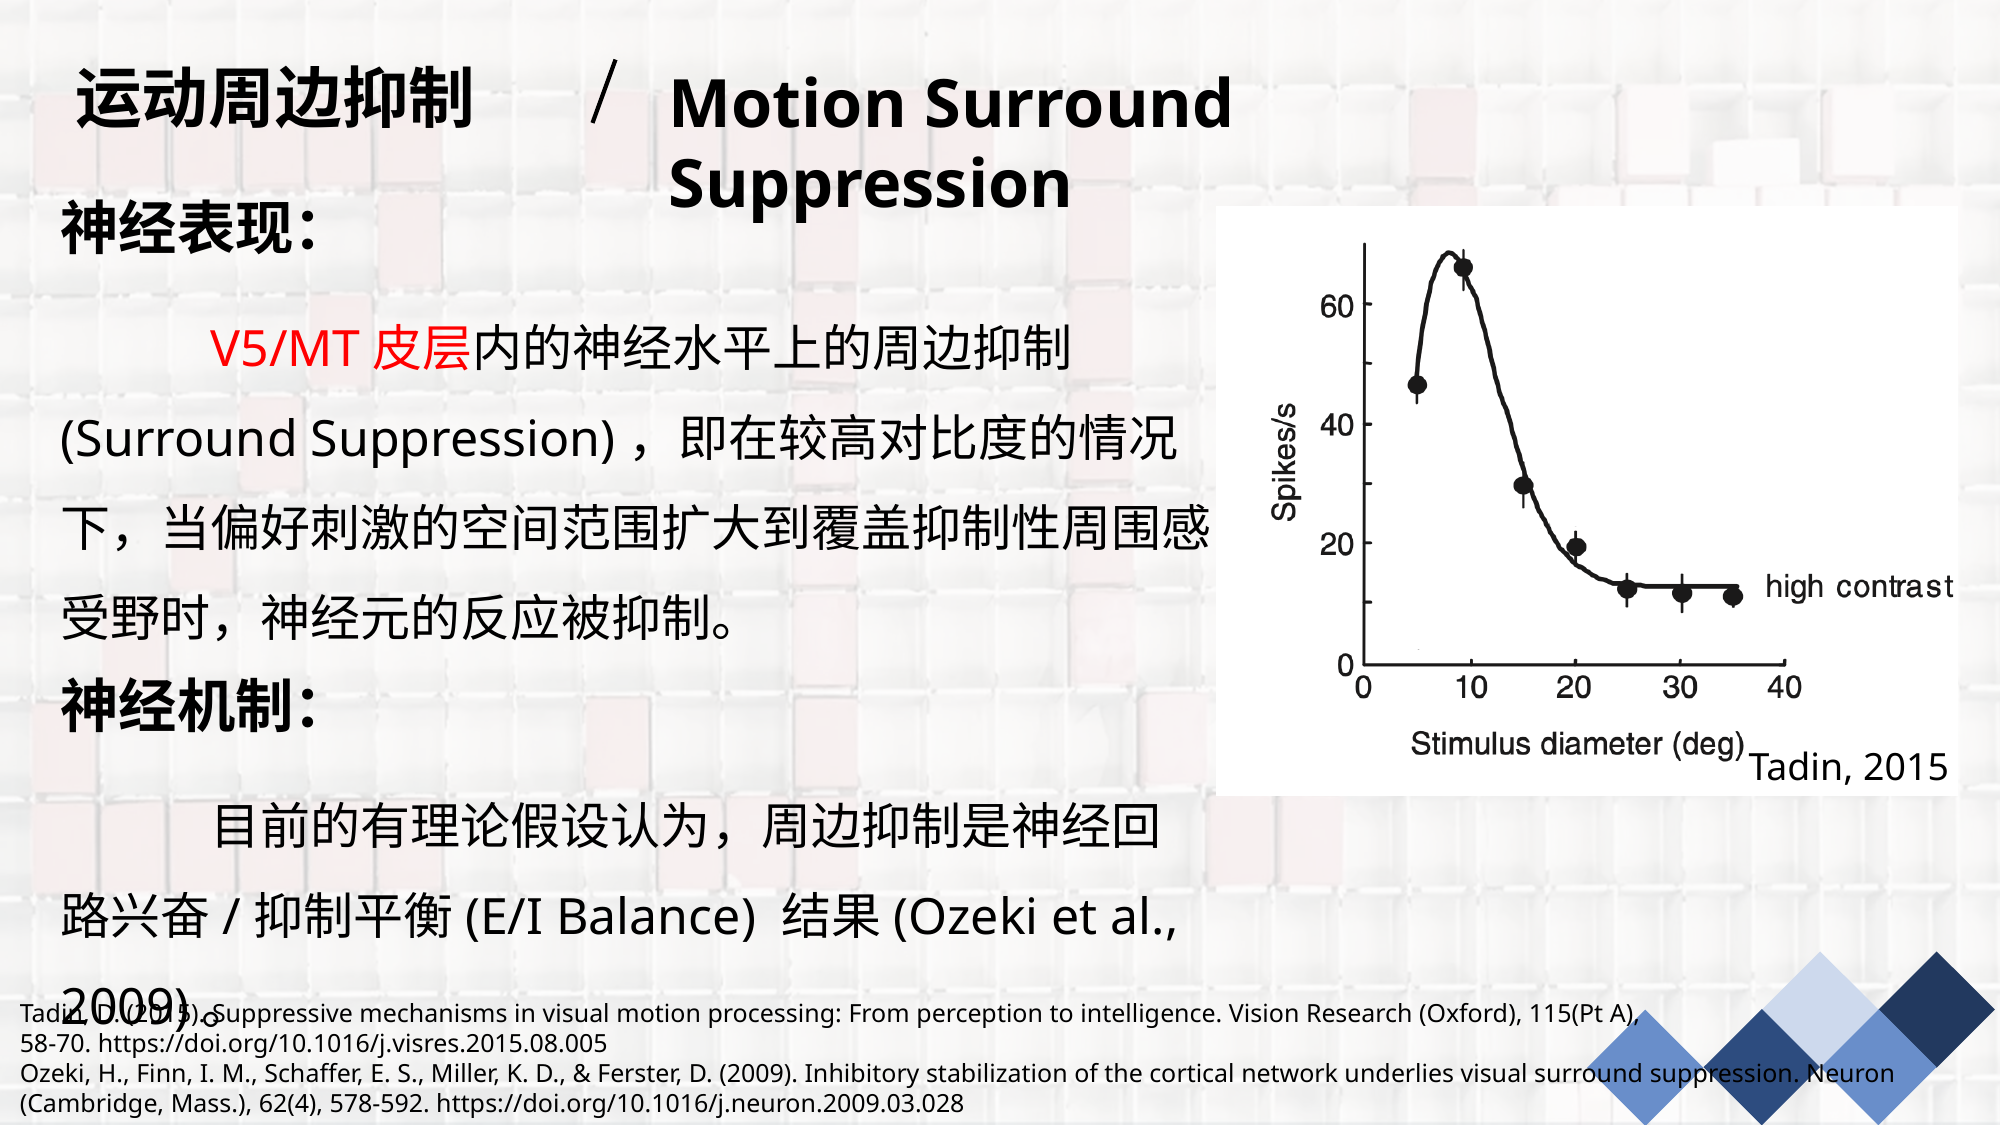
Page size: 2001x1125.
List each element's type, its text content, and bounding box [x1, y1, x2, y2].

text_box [1215, 206, 1959, 796]
text_box Ozeki, H., Finn, I. M., Schaffer, E. S., Miller, K. D., & Ferster, D. (2009). Inhibitory stabilization of the cortical network underlies visual surround suppression. Neuron (Cambridge, Mass.), 62(4), 578-592. https://doi.org/10.1016/j.neuron.2009.03.028 [5, 1096, 1988, 1125]
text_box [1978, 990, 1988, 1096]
text_box 神经表现： V5/MT皮层内的神经水平上的周边抑制 (Surround Suppression)，即在较高对比度的情况下，当偏好刺激的空间范围扩大到覆盖抑制性周围感受野时，神经元的反应被抑制。 [46, 149, 1232, 627]
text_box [60, 48, 1528, 150]
text_box 神经机制： 目前的有理论假设认为，周边抑制是神经回路兴奋/抑制平衡(E/I Balance) 结果(Ozeki et al., 2009)。 [46, 627, 1226, 990]
text_box Tadin, D. (2015). Suppressive mechanisms in visual motion processing: From perception to intelligence. Vision Research (Oxford), 115(Pt A), 58-70. https://doi.org/10.1016/j.visres.2015.08.005 [5, 990, 1604, 1096]
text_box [1604, 968, 1978, 1109]
